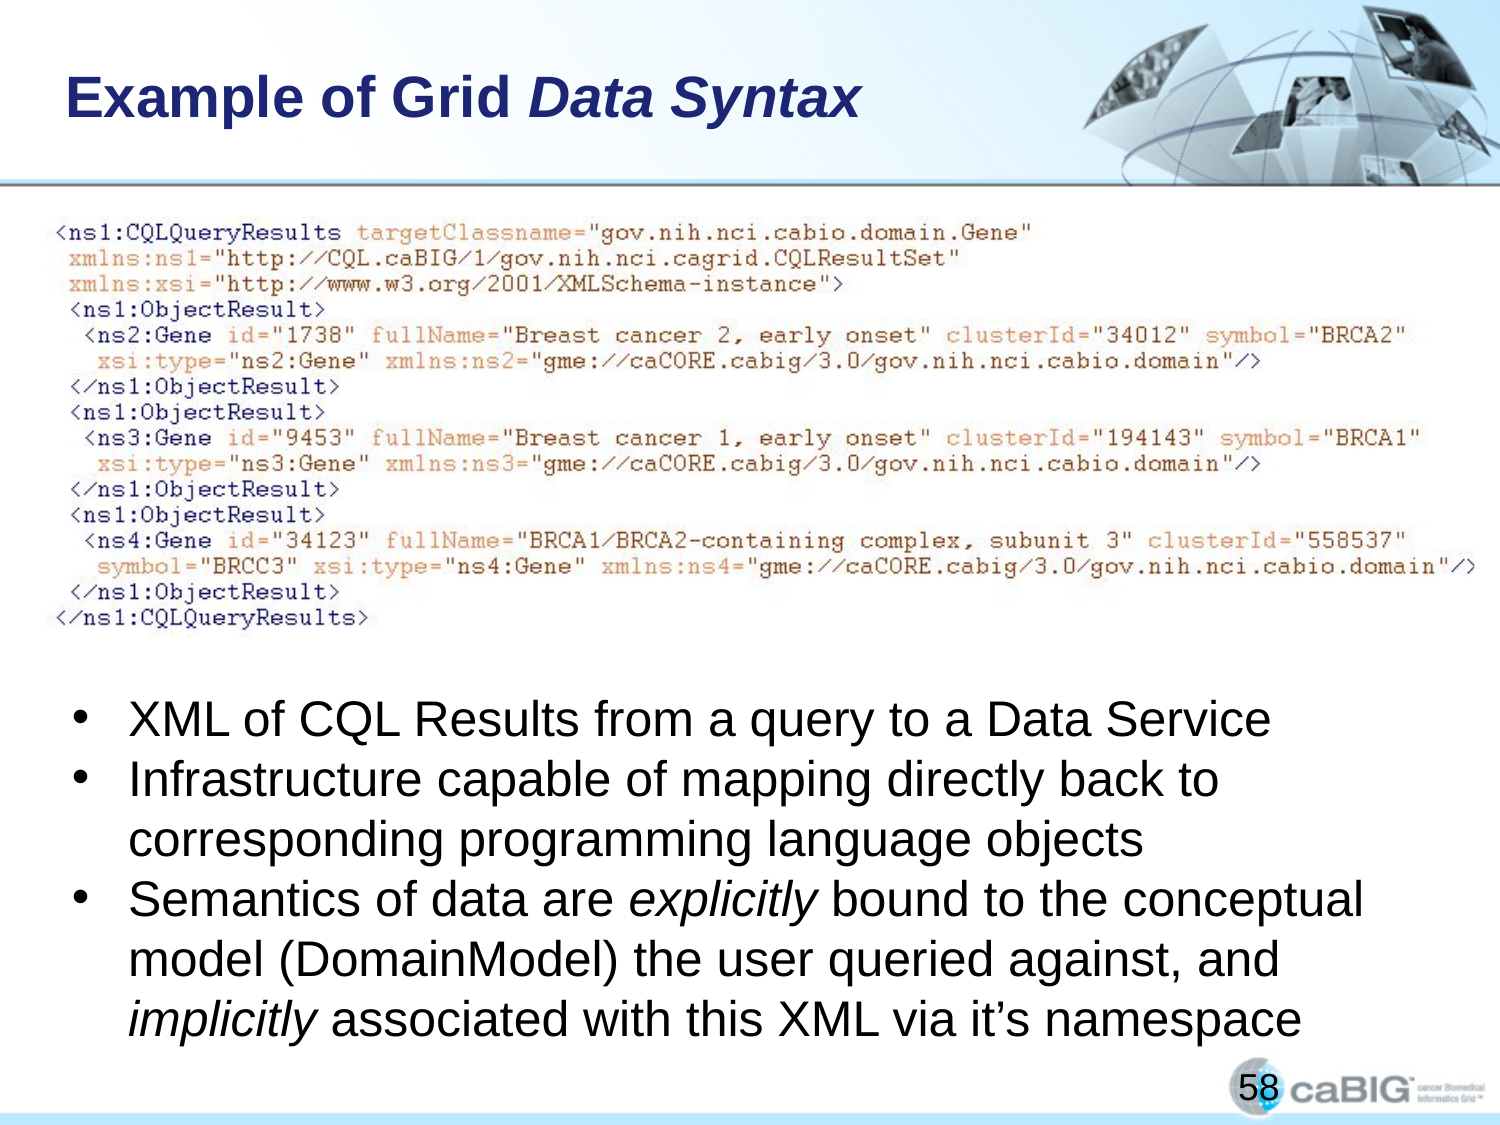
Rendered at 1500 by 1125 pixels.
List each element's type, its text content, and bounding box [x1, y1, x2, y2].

picture [0, 0, 1500, 1125]
text_box XML of CQL Results from a query to a Data Service Infrastructure capable of mapping directly back to corresponding programming language objects Semantics of data are explicitly bound to the conceptual model (DomainModel) the user queried against, and implicitly associated with this XML via it’s namespace [57, 678, 1463, 1054]
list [45, 216, 1475, 638]
title Example of Grid Data Syntax [49, 0, 1176, 188]
